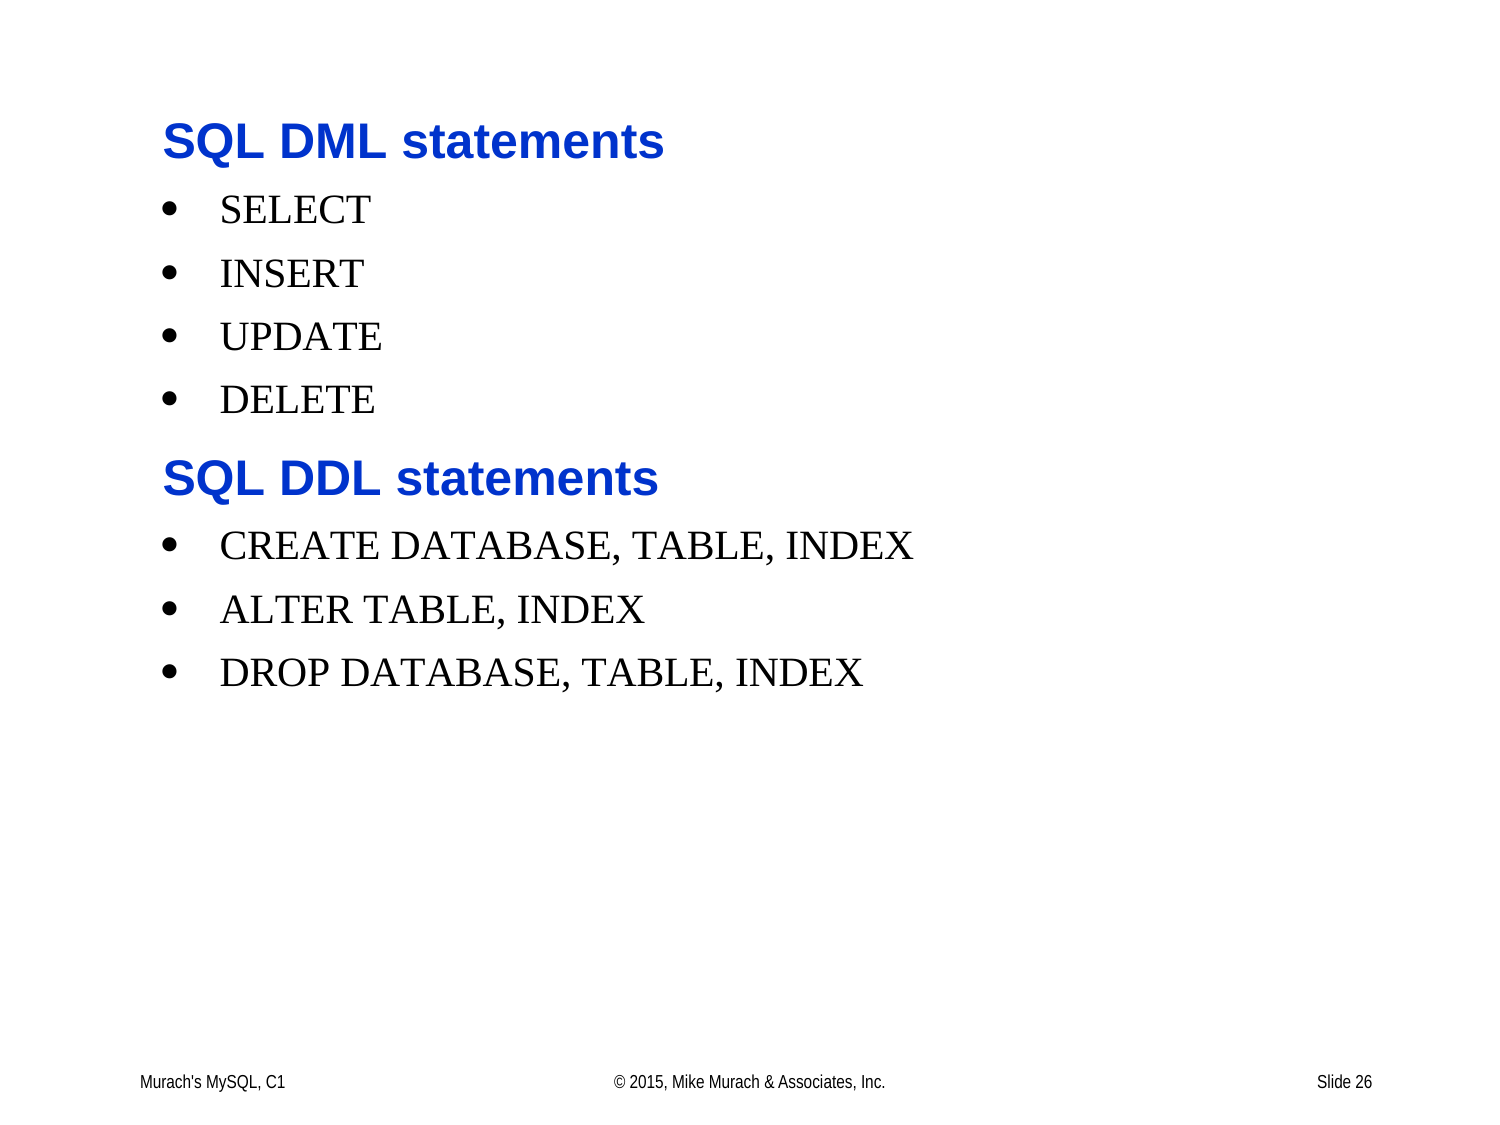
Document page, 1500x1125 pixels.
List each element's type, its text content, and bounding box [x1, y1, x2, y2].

footer © 2015, Mike Murach & Associates, Inc. [474, 1024, 1026, 1101]
slide_number Murach's MySQL, C1 [124, 1024, 451, 1101]
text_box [162, 112, 1371, 828]
slide_number Slide 26 [1074, 1024, 1388, 1101]
